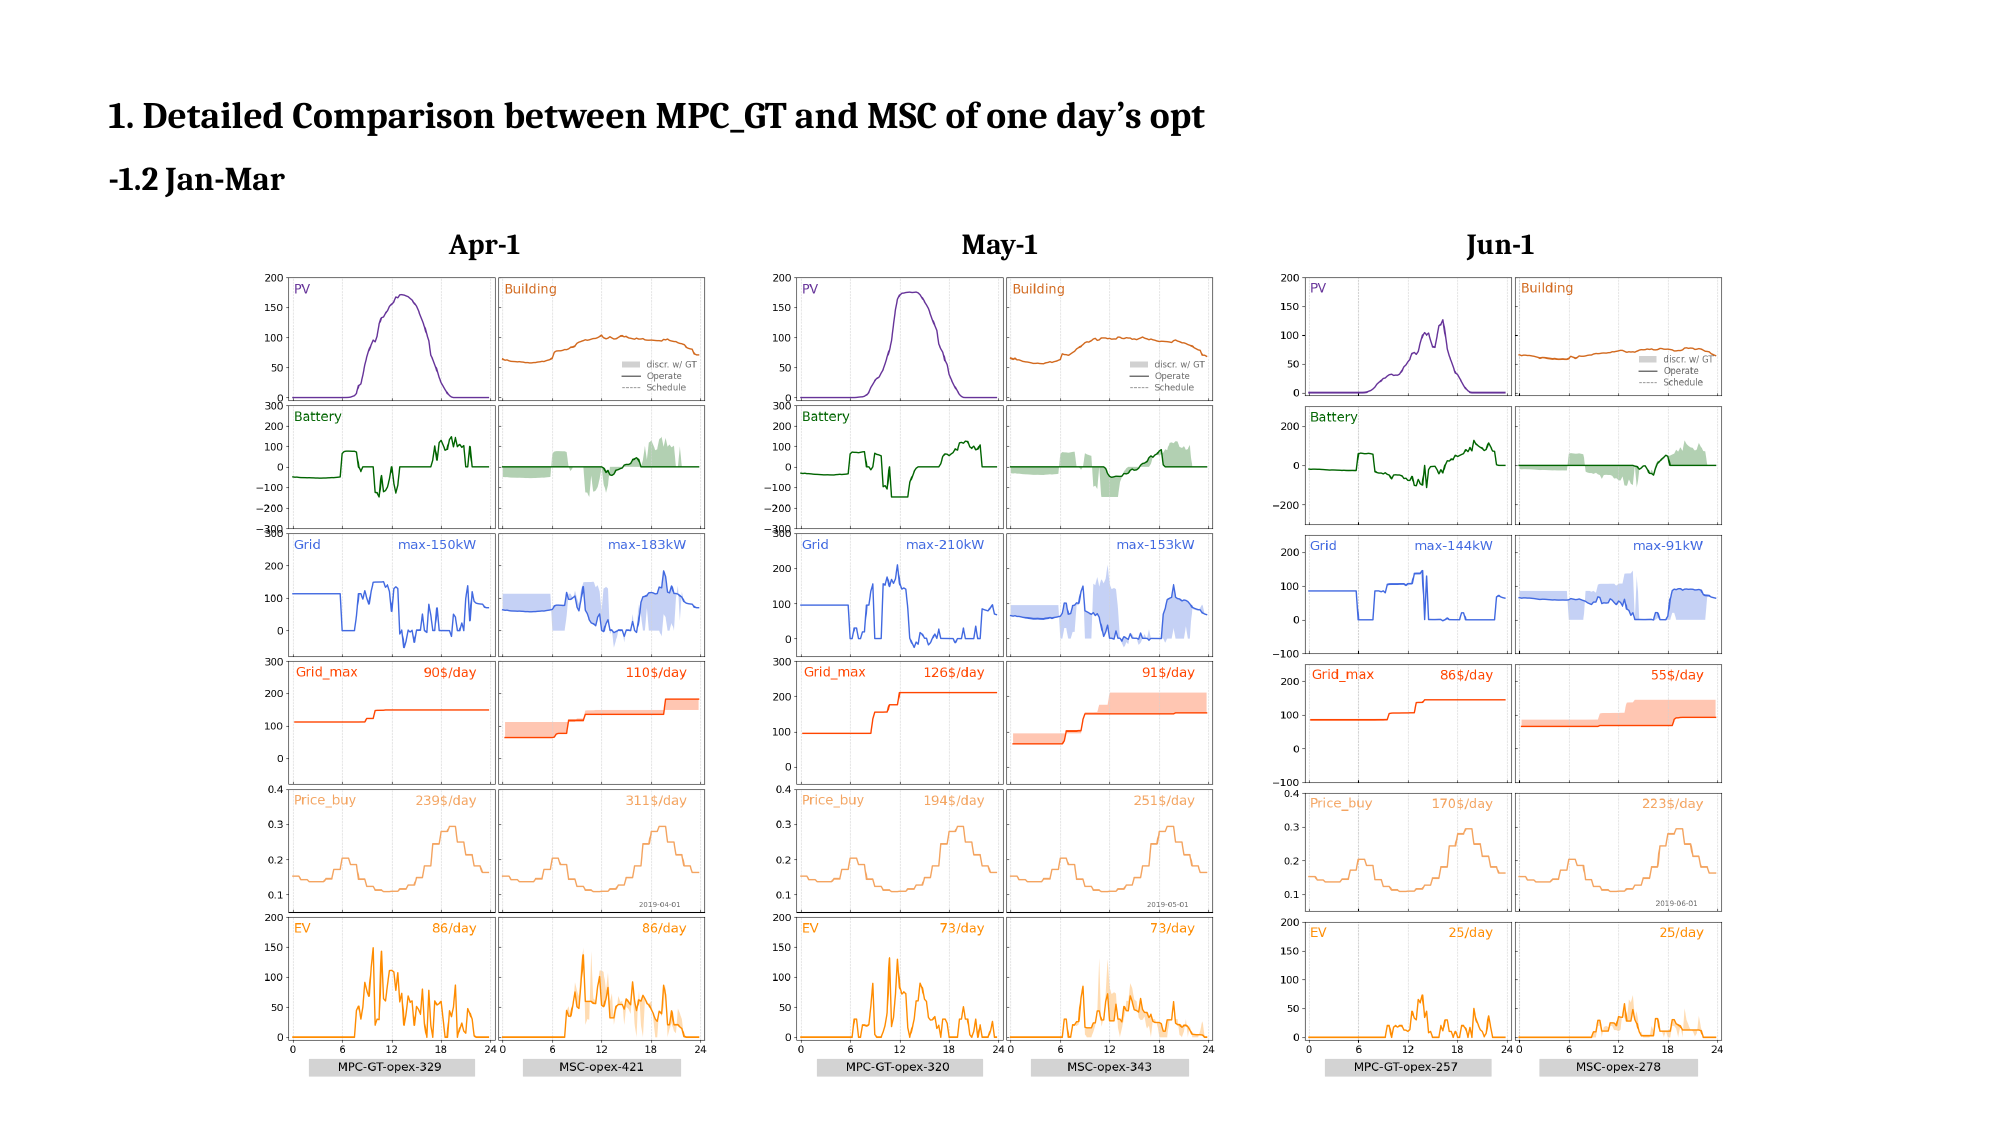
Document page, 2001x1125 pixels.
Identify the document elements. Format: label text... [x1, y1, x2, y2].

picture [246, 245, 717, 1082]
text_box May-1 [782, 217, 1218, 245]
picture [754, 245, 1225, 1082]
picture [1262, 245, 1734, 1082]
text_box -1.2 Jan-Mar [93, 149, 1657, 205]
text_box Apr-1 [266, 217, 703, 245]
text_box Jun-1 [1283, 217, 1719, 245]
text_box 1. Detailed Comparison between MPC_GT and MSC of one day’s opt [93, 83, 1657, 144]
